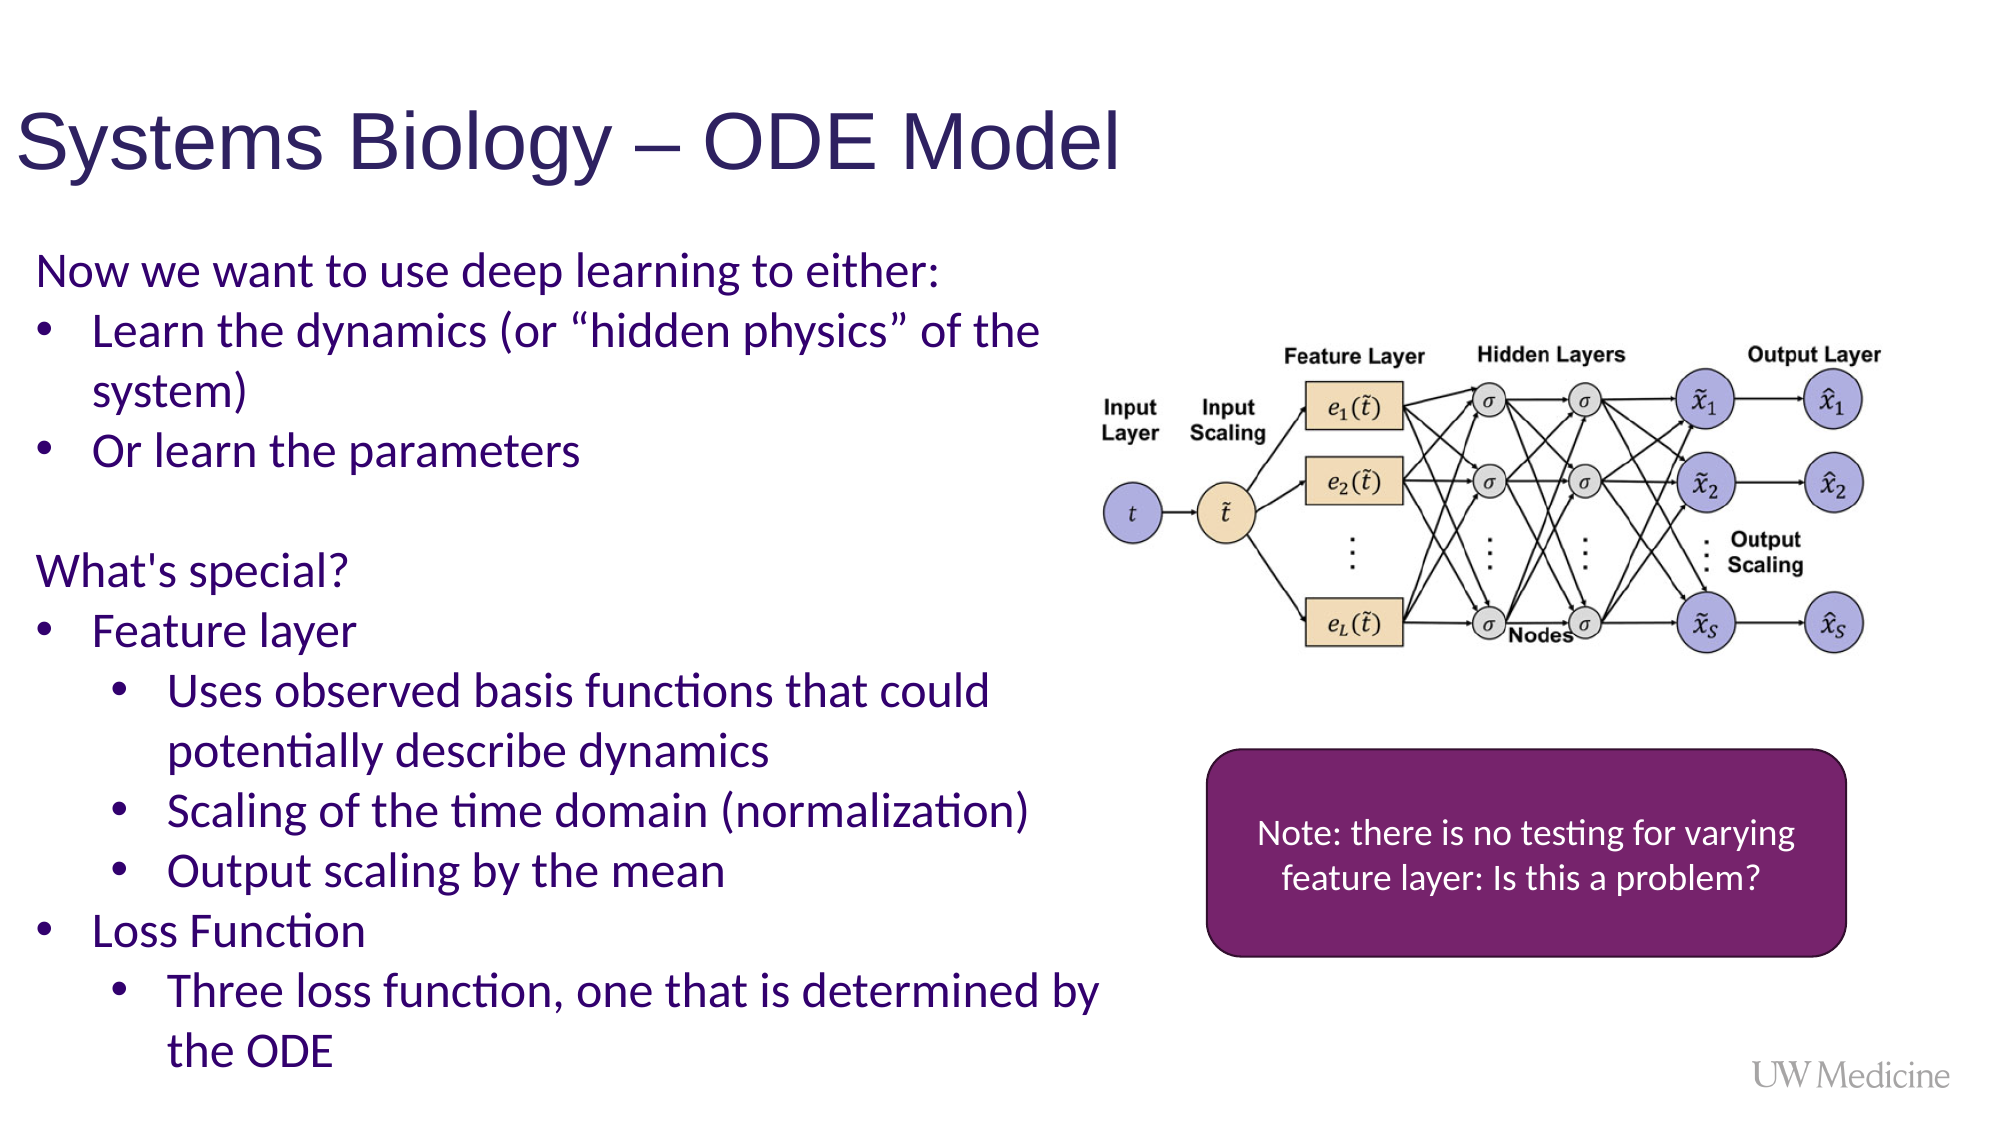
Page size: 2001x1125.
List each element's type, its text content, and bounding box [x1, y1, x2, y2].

picture [1050, 251, 1961, 676]
text_box Note: there is no testing for varying feature layer: Is this a problem? [1205, 748, 1848, 958]
text_box Now we want to use deep learning to either: Learn the dynamics (or “hidden physics” of the system) Or learn the parameters What's special? Feature layer Uses observed basis functions that could potentially describe dynamics Scaling of the time domain (normalization) Output scaling by the mean Loss Function Three loss function, one that is determined by the ODE [20, 230, 1116, 1125]
title Systems Biology – ODE Model [0, 91, 2000, 195]
